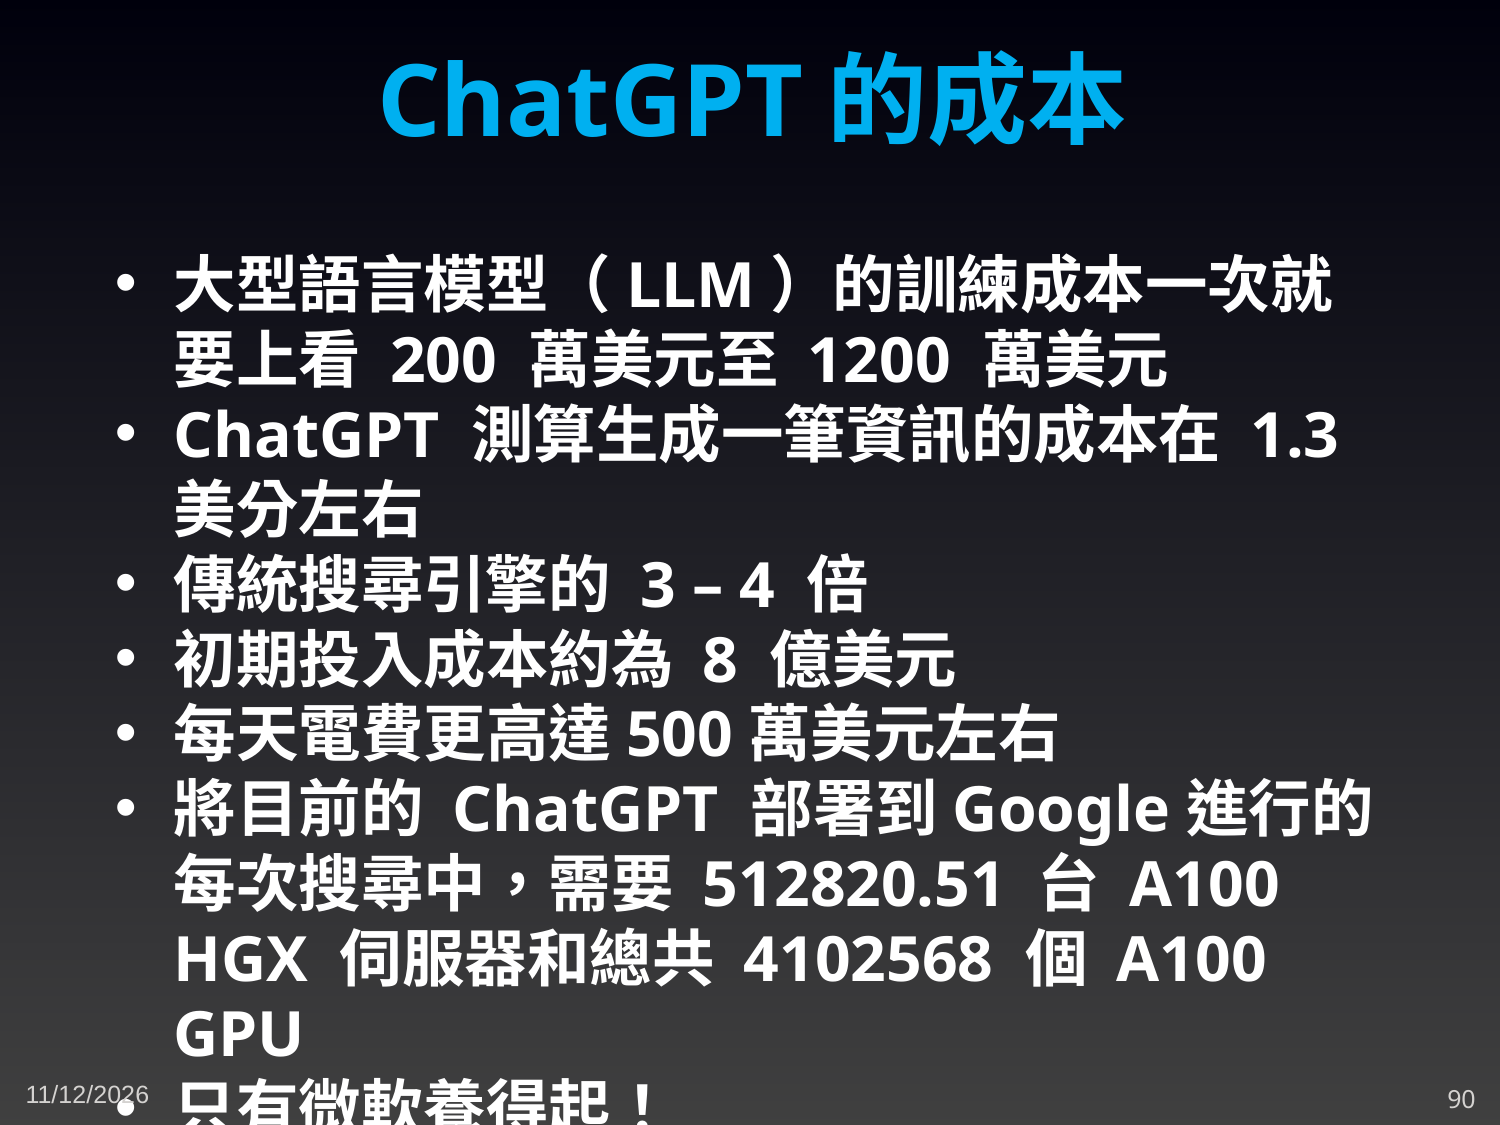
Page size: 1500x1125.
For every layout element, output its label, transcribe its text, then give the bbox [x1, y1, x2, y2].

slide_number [10, 1075, 411, 1117]
text_box 大型語言模型（LLM）的訓練成本一次就要上看 200 萬美元至 1200 萬美元 ChatGPT 測算生成一筆資訊的成本在 1.3 美分左右 傳統搜尋引擎的 3 – 4 倍 初期投入成本約為 8 億美元 每天電費更高達500萬美元左右 將目前的 ChatGPT 部署到Google進行的每次搜尋中，需要 512820.51 台 A100 HGX 伺服器和總共 4102568 個 A100 GPU 只有微軟養得起！ [99, 237, 1400, 1125]
text_box ChatGPT的成本 [362, 8, 1288, 172]
slide_number 90 [1340, 1075, 1491, 1117]
